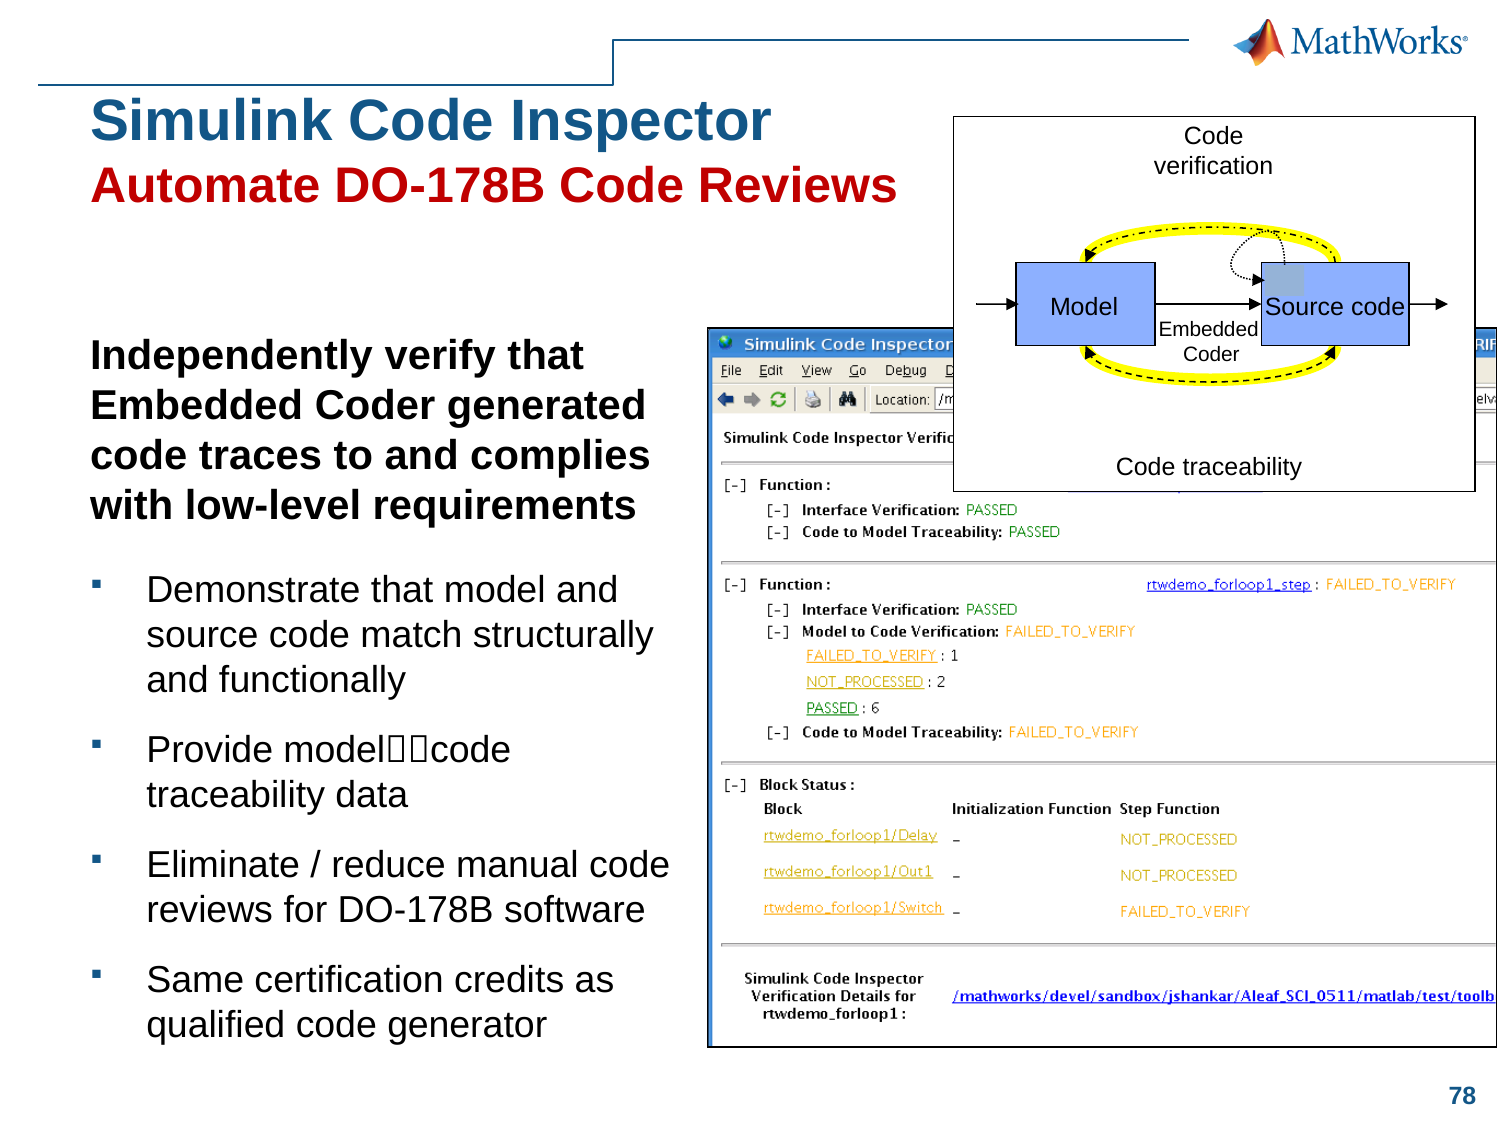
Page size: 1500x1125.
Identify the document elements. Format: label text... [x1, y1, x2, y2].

title Simulink Code Inspector Automate DO-178B Code Reviews [75, 75, 1400, 238]
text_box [953, 112, 1476, 492]
picture [707, 328, 1496, 1047]
list Independently verify that Embedded Coder generated code traces to and complies with low-level requirements Demonstrate that model and source code match structurally and functionally Provide modelcode traceability data Eliminate / reduce manual code reviews for DO-178B software Same certification credits as qualified code generator [75, 320, 713, 1025]
picture [1226, 7, 1483, 78]
